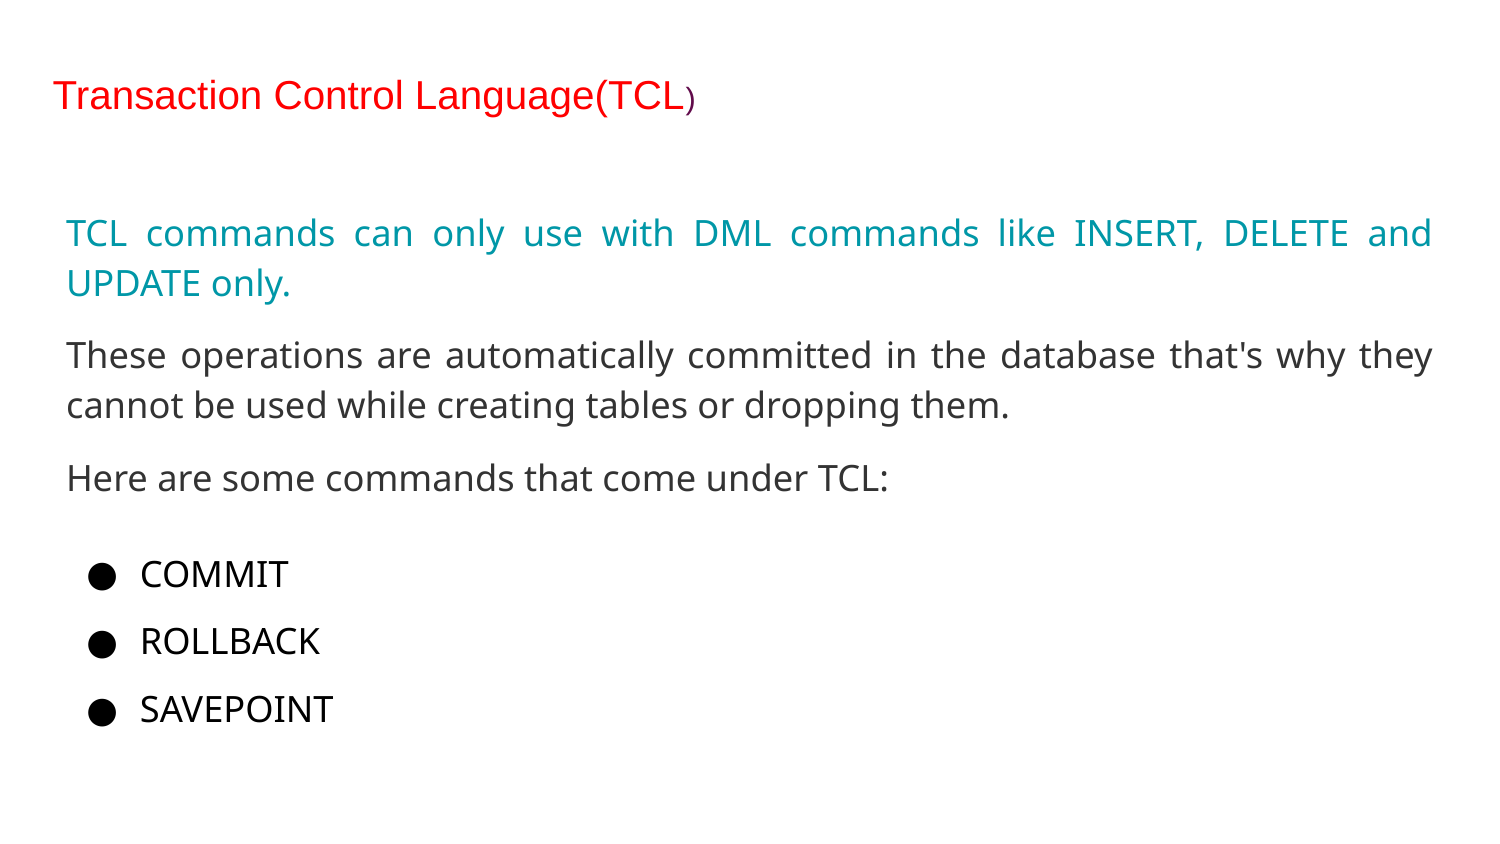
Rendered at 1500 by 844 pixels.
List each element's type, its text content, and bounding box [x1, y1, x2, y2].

list TCL commands can only use with DML commands like INSERT, DELETE and UPDATE only. These operations are automatically committed in the database that's why they cannot be used while creating tables or dropping them. Here are some commands that come under TCL: COMMIT ROLLBACK SAVEPOINT [51, 189, 1449, 750]
title Transaction Control Language(TCL) [37, 39, 1436, 134]
